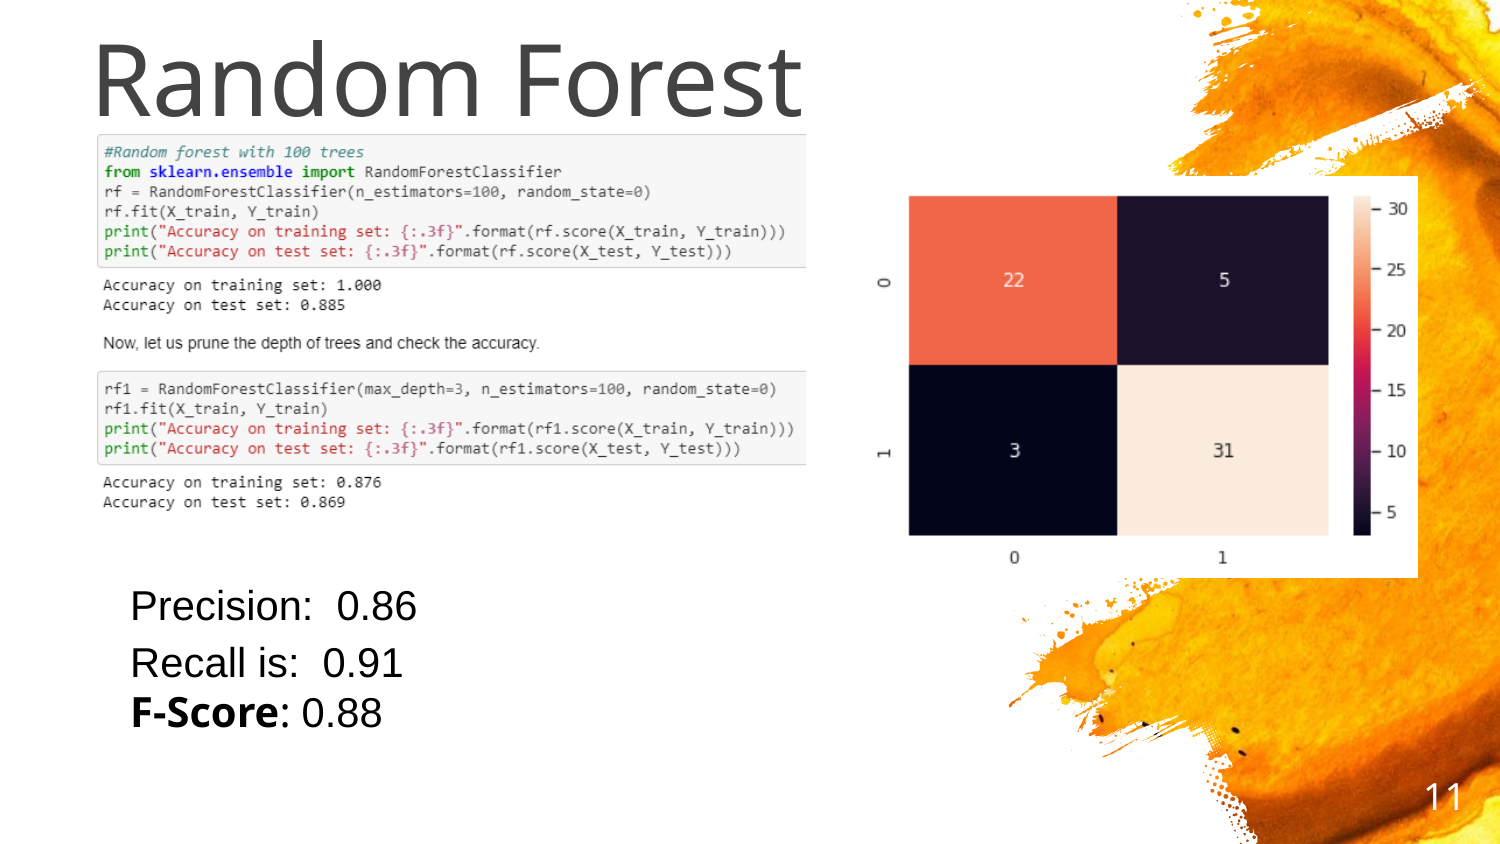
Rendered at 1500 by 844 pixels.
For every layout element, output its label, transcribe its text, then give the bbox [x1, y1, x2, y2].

picture [0, 0, 1500, 844]
slide_number 11 [1391, 766, 1482, 832]
text_box Precision: 0.86 Recall is: 0.91 F-Score: 0.88 [115, 555, 525, 758]
title Random Forest [75, 10, 980, 152]
